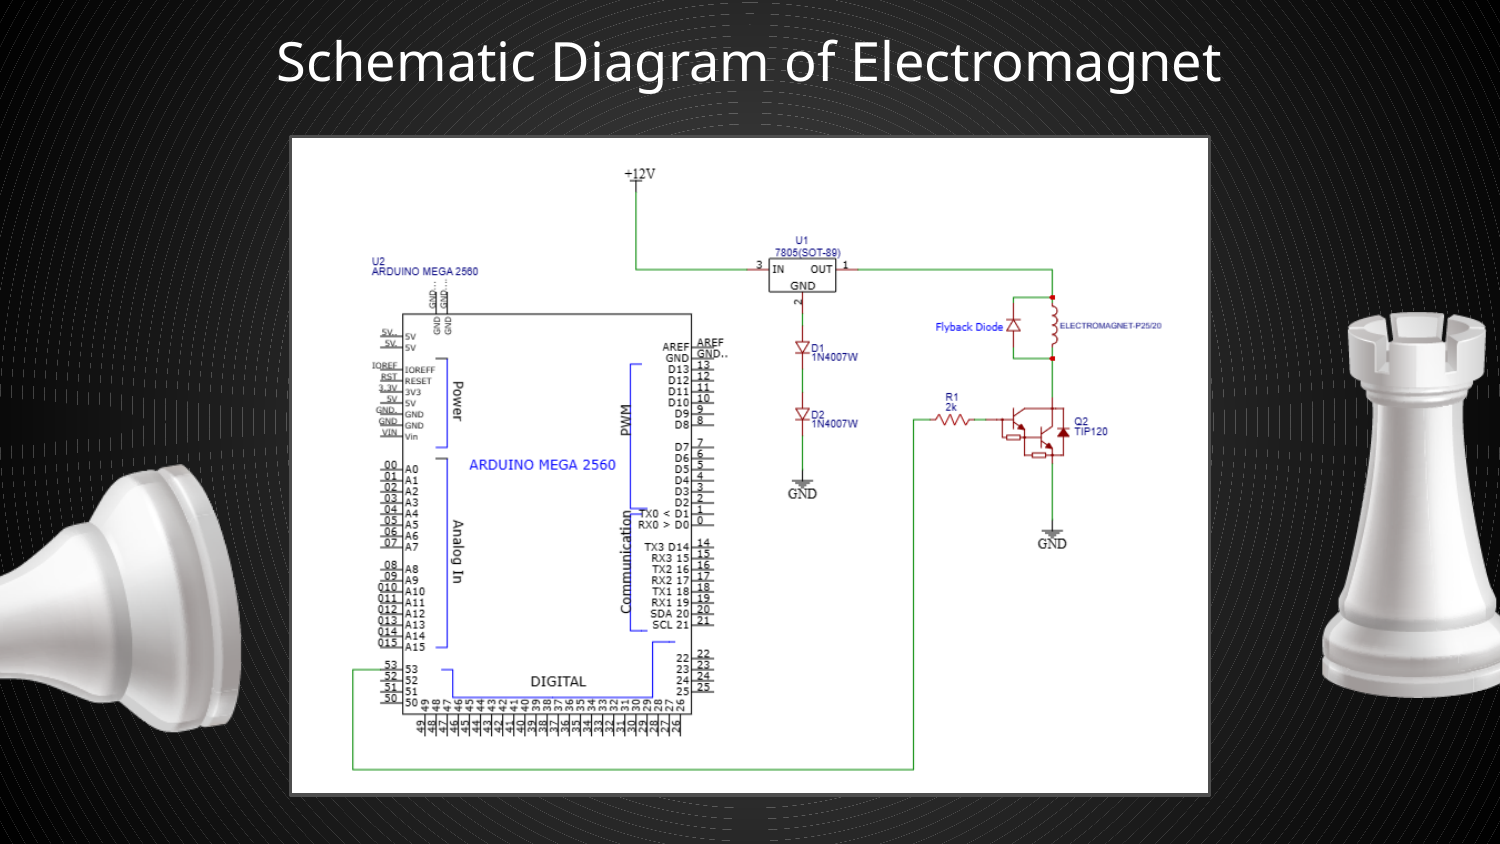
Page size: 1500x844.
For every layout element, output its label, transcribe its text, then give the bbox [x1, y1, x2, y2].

picture [291, 137, 1209, 794]
picture [1297, 260, 1500, 698]
picture [0, 455, 264, 735]
text_box Schematic Diagram of Electromagnet [139, 12, 1360, 108]
